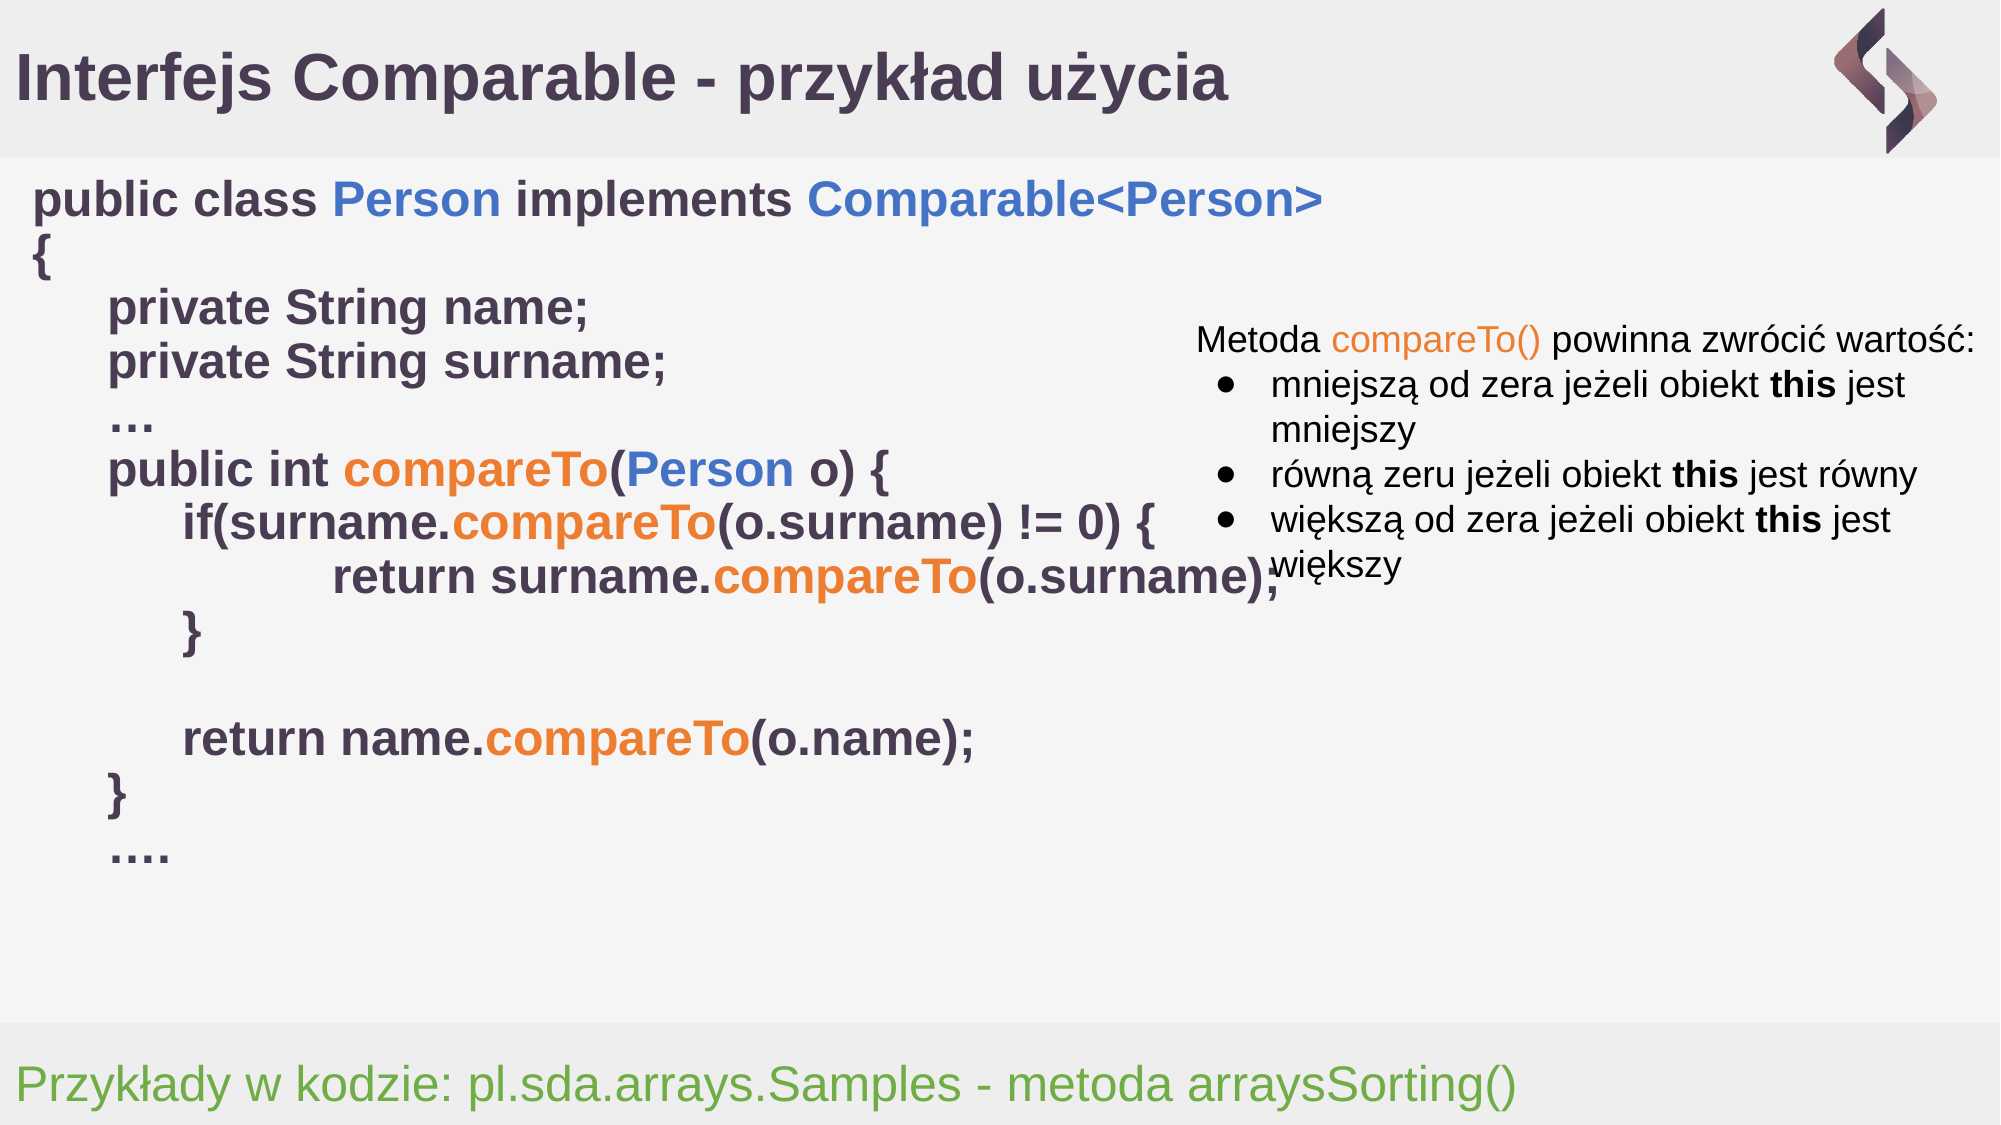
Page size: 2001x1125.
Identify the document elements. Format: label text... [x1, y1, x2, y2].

text_box Przykłady w kodzie: pl.sda.arrays.Samples - metoda arraysSorting() [0, 1031, 1636, 1125]
picture [1787, 0, 2001, 166]
title Interfejs Comparable - przykład użycia [0, 0, 1788, 158]
text_box Metoda compareTo() powinna zwrócić wartość: mniejszą od zera jeżeli obiekt this jest mniejszy równą zeru jeżeli obiekt this jest równy większą od zera jeżeli obiekt this jest większy [1180, 300, 2000, 746]
title public class Person implements Comparable<Person> { private String name; private String surname; … public int compareTo(Person o) { if(surname.compareTo(o.surname) != 0) { return surname.compareTo(o.surname); } return name.compareTo(o.name); } …. [17, 157, 1341, 1013]
